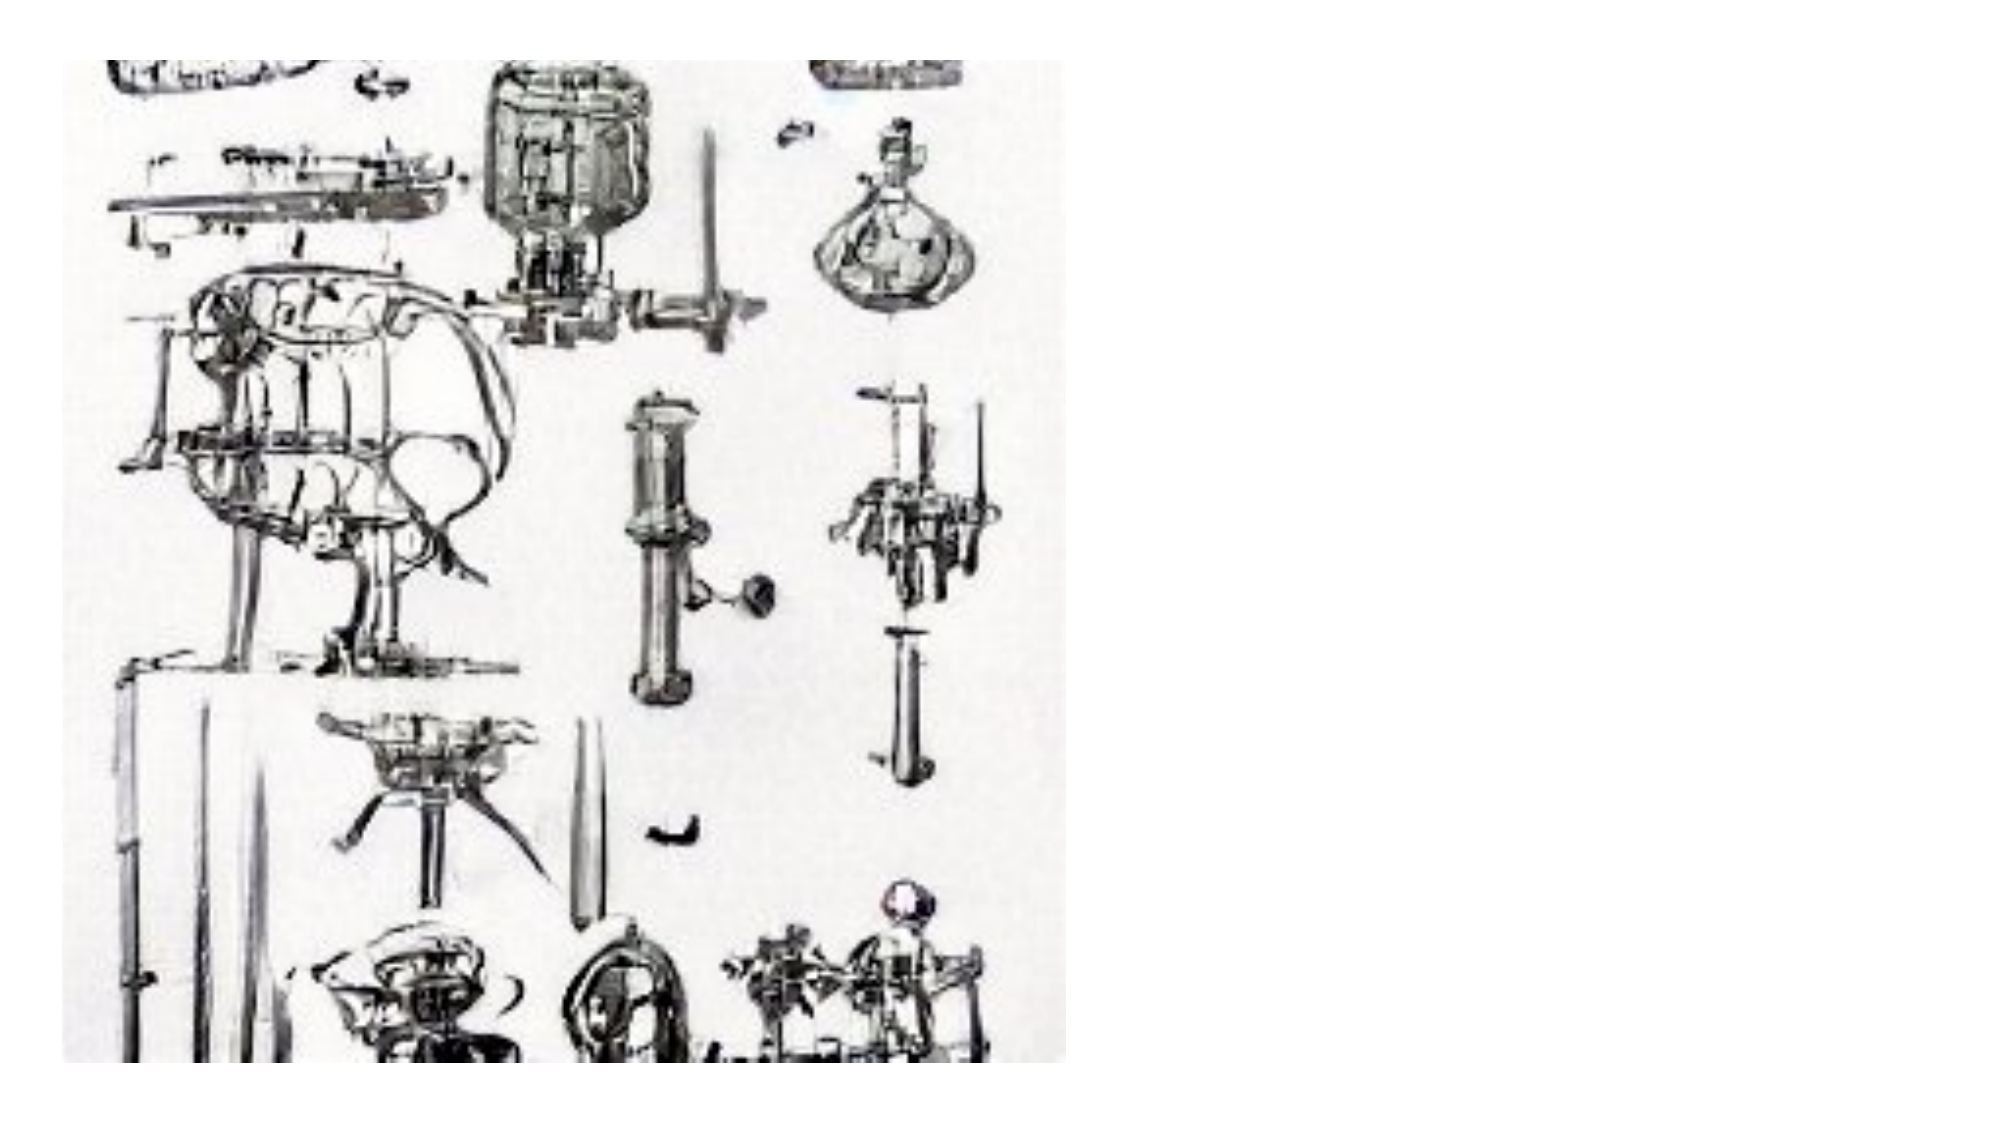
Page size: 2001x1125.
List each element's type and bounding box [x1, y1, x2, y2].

picture [62, 60, 1066, 1063]
